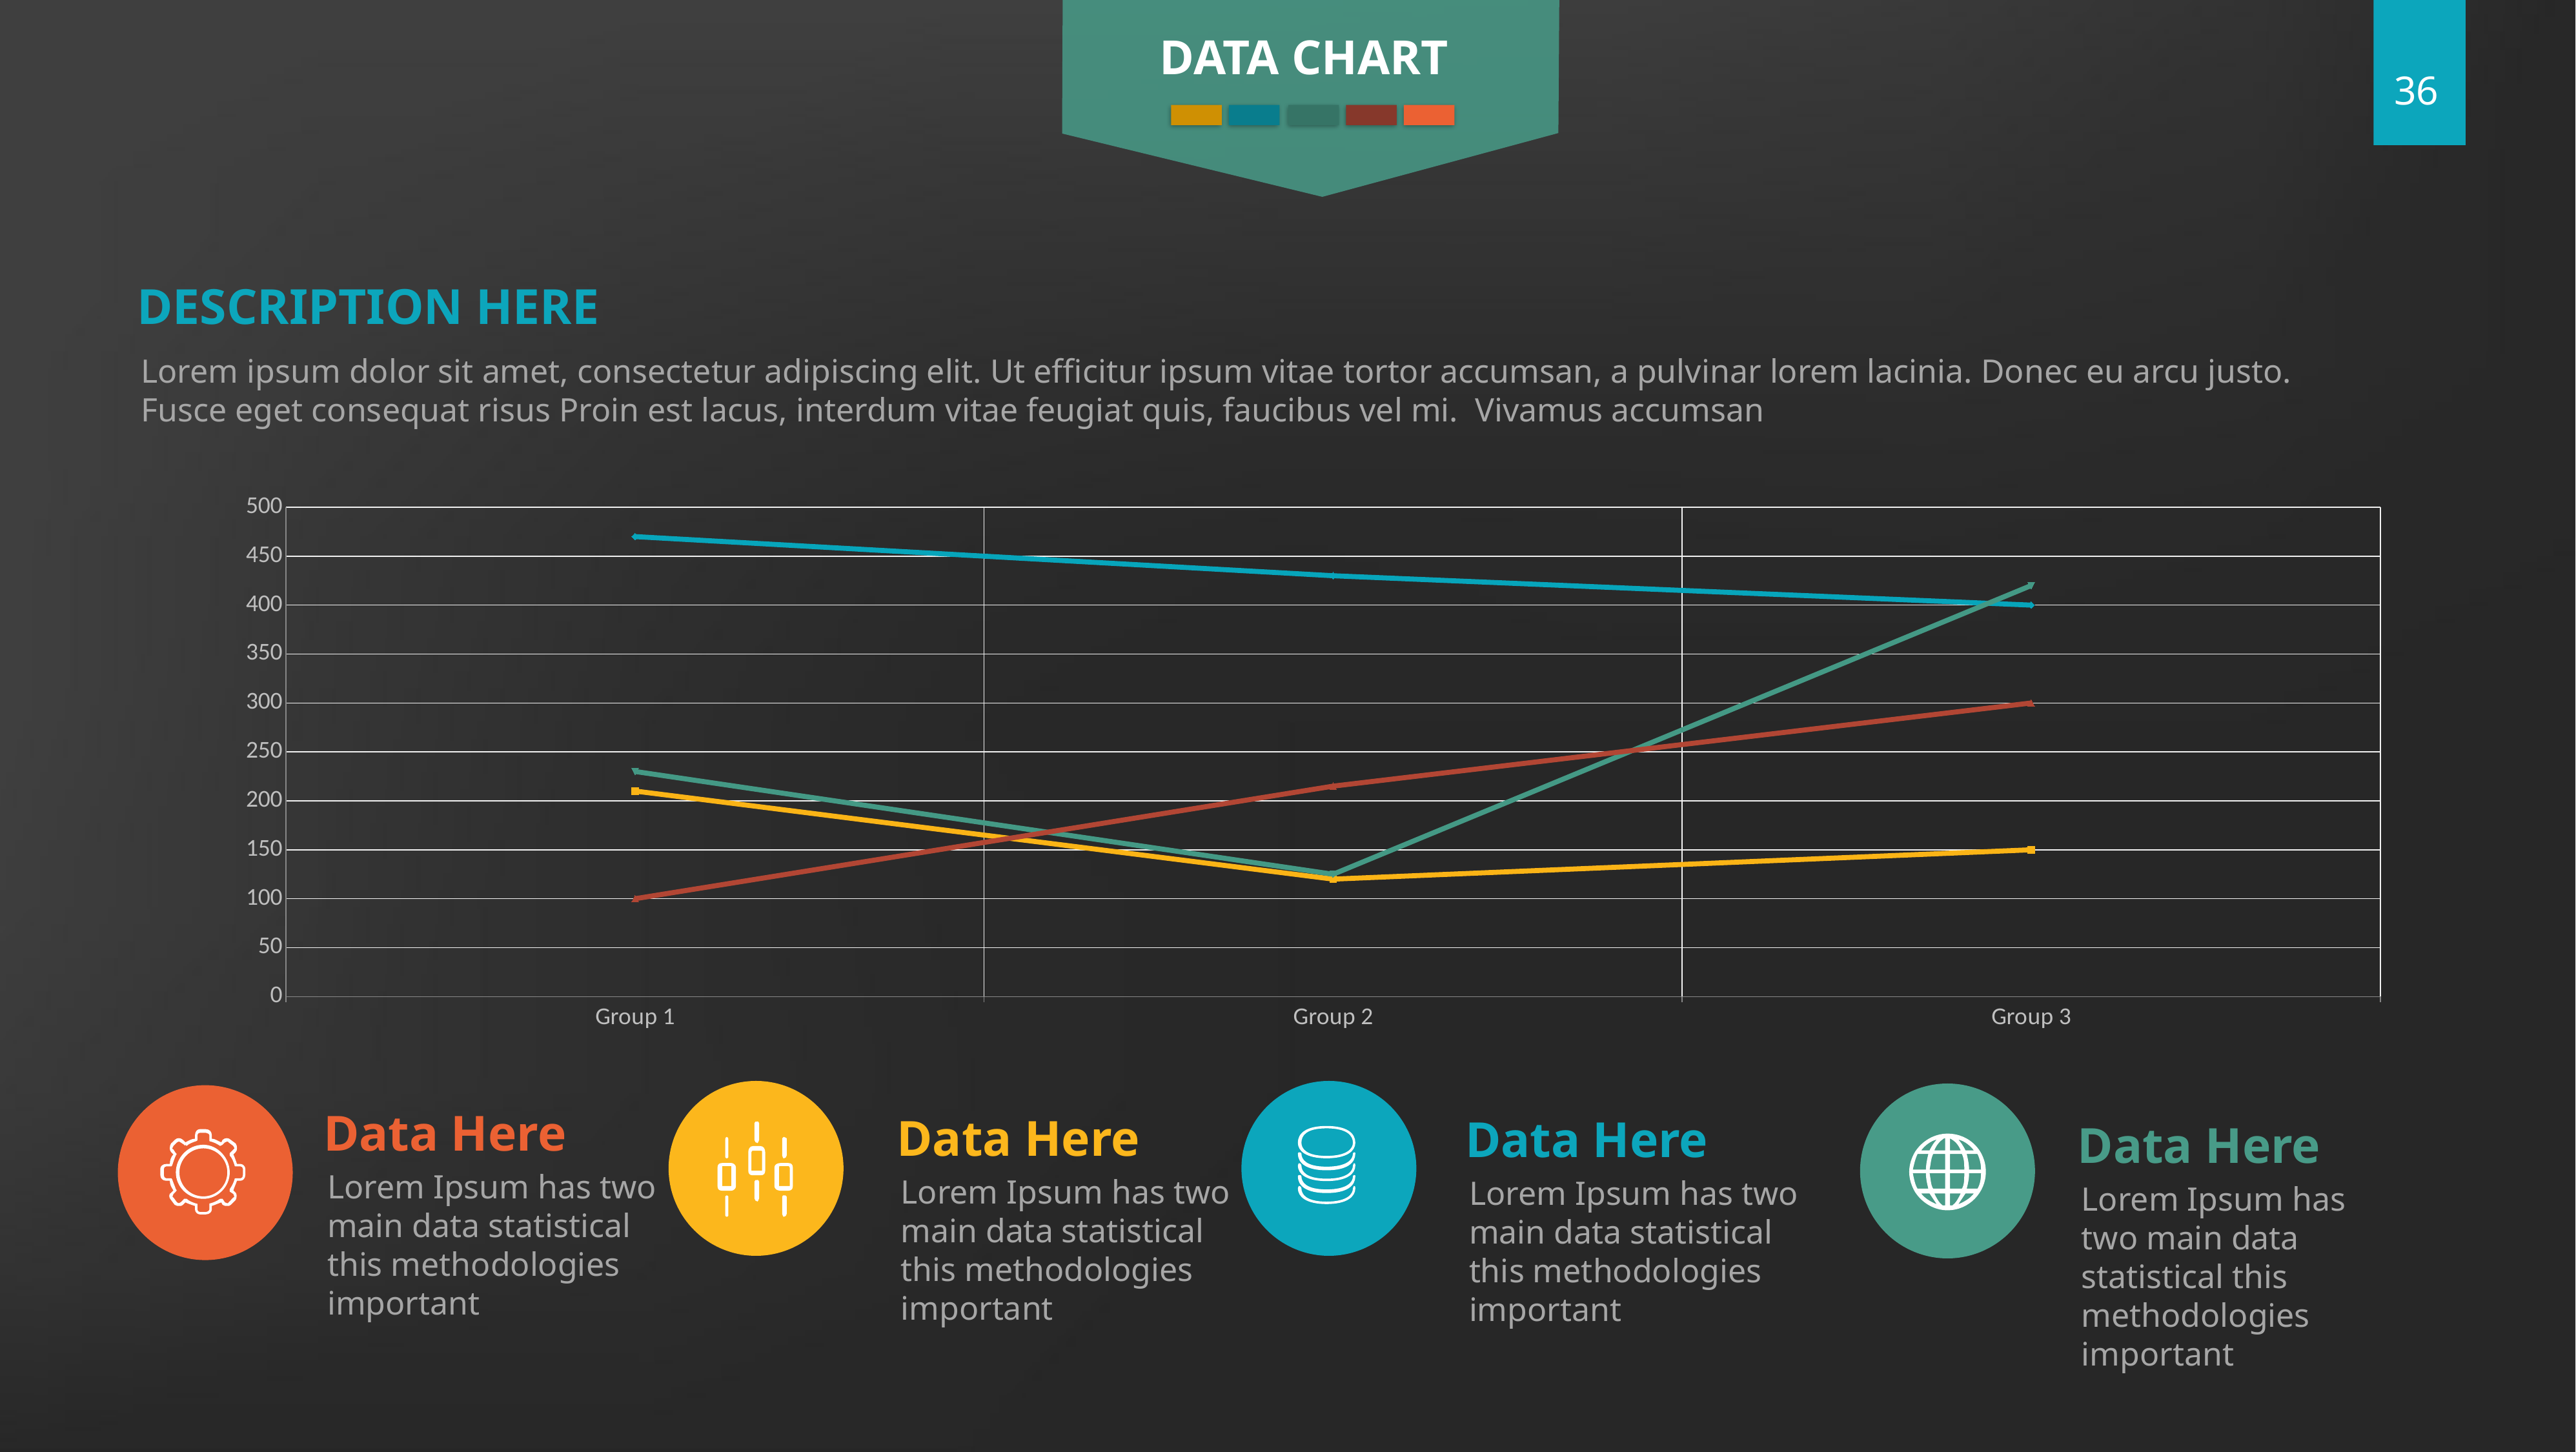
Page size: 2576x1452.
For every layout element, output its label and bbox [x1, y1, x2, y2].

text_box [877, 1097, 1264, 1340]
picture [0, 0, 2576, 1452]
text_box [1026, 0, 1570, 197]
text_box [2058, 1105, 2422, 1347]
text_box [117, 1085, 293, 1260]
text_box [668, 1080, 844, 1256]
text_box [1860, 1083, 2036, 1259]
text_box [1241, 1080, 1417, 1256]
text_box [117, 266, 2348, 452]
chart [174, 488, 2381, 1041]
text_box [303, 1093, 682, 1335]
text_box [1445, 1098, 1825, 1342]
